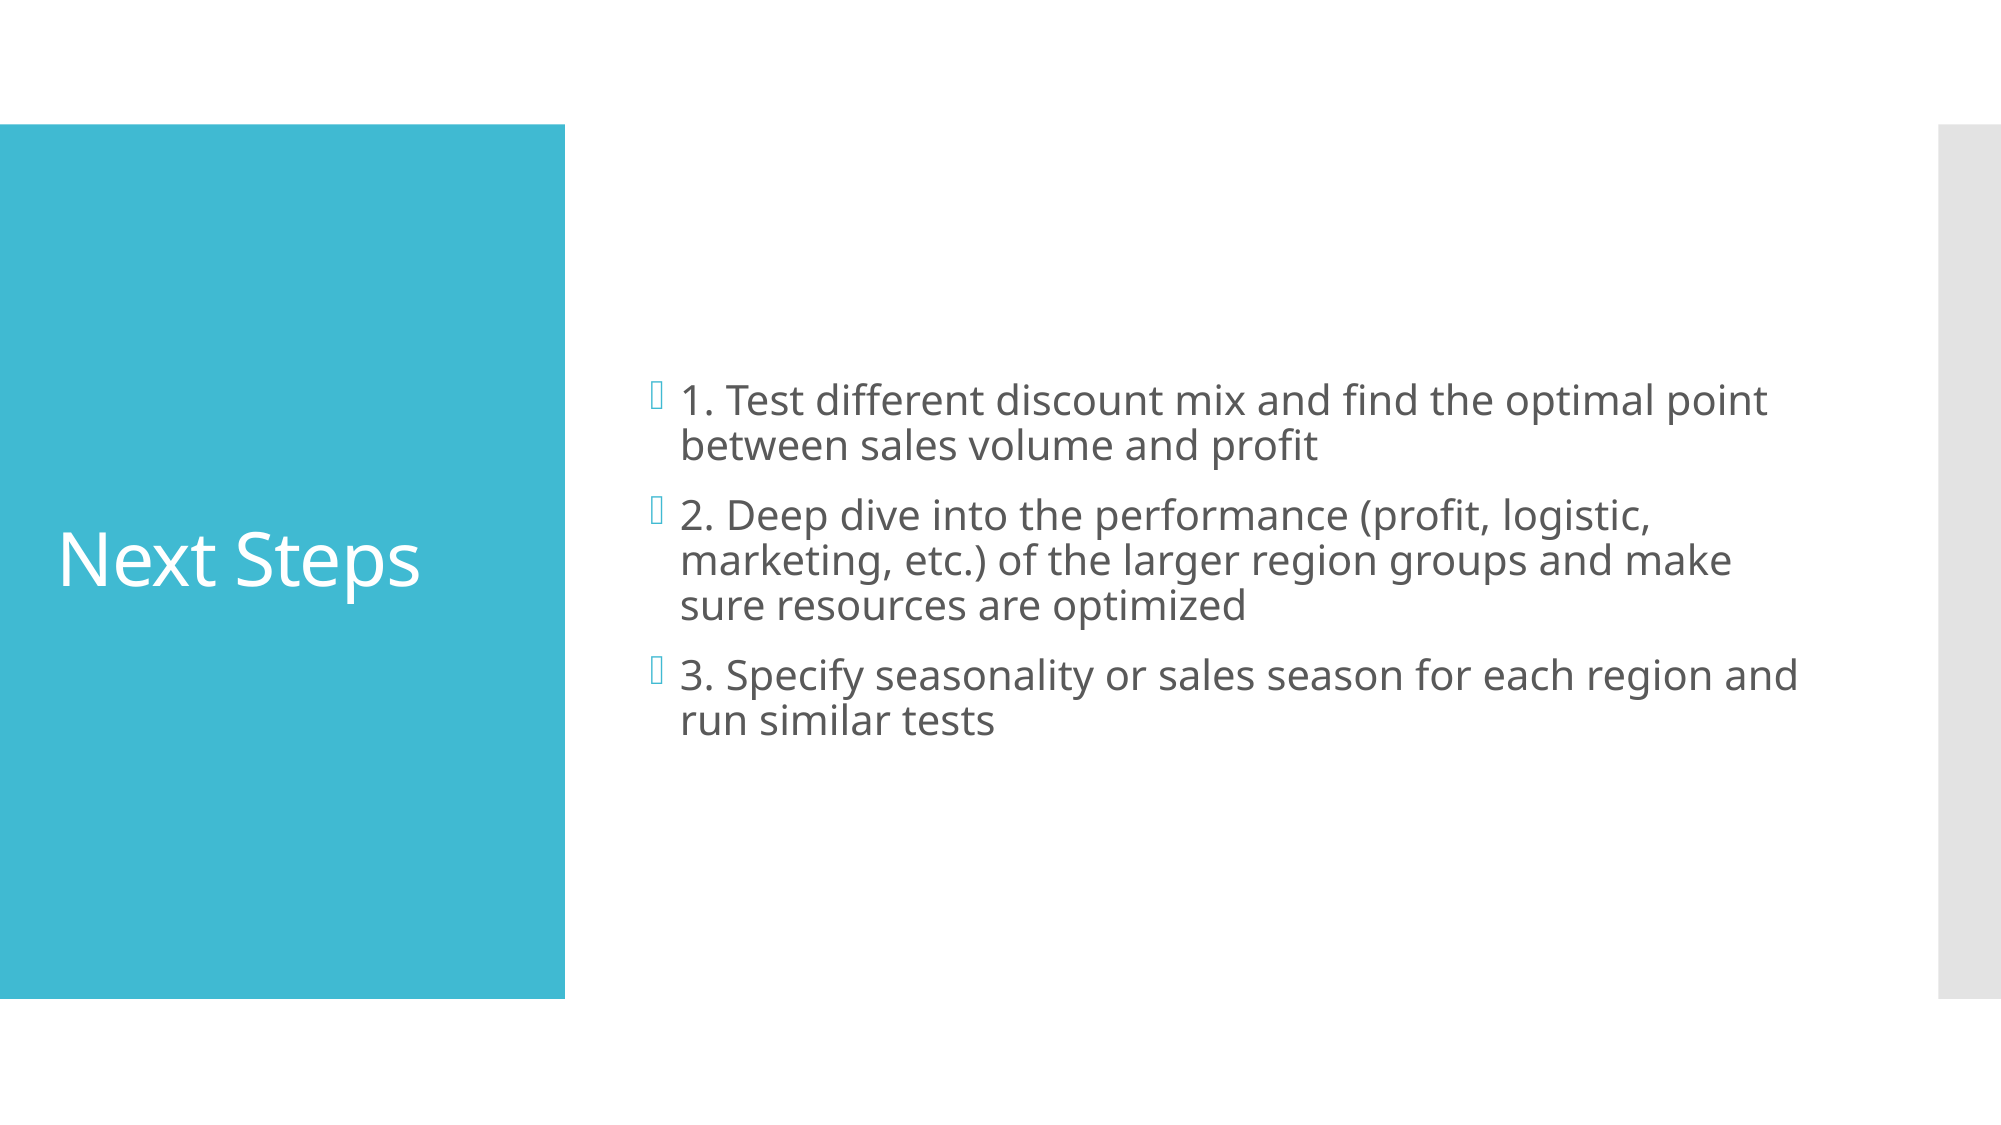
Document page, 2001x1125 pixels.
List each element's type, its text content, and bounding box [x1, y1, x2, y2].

title Next Steps [41, 184, 525, 940]
list 1. Test different discount mix and find the optimal point between sales volume and profit 2. Deep dive into the performance (profit, logistic, marketing, etc.) of the larger region groups and make sure resources are optimized 3. Specify seasonality or sales season for each region and run similar tests [634, 141, 1835, 982]
